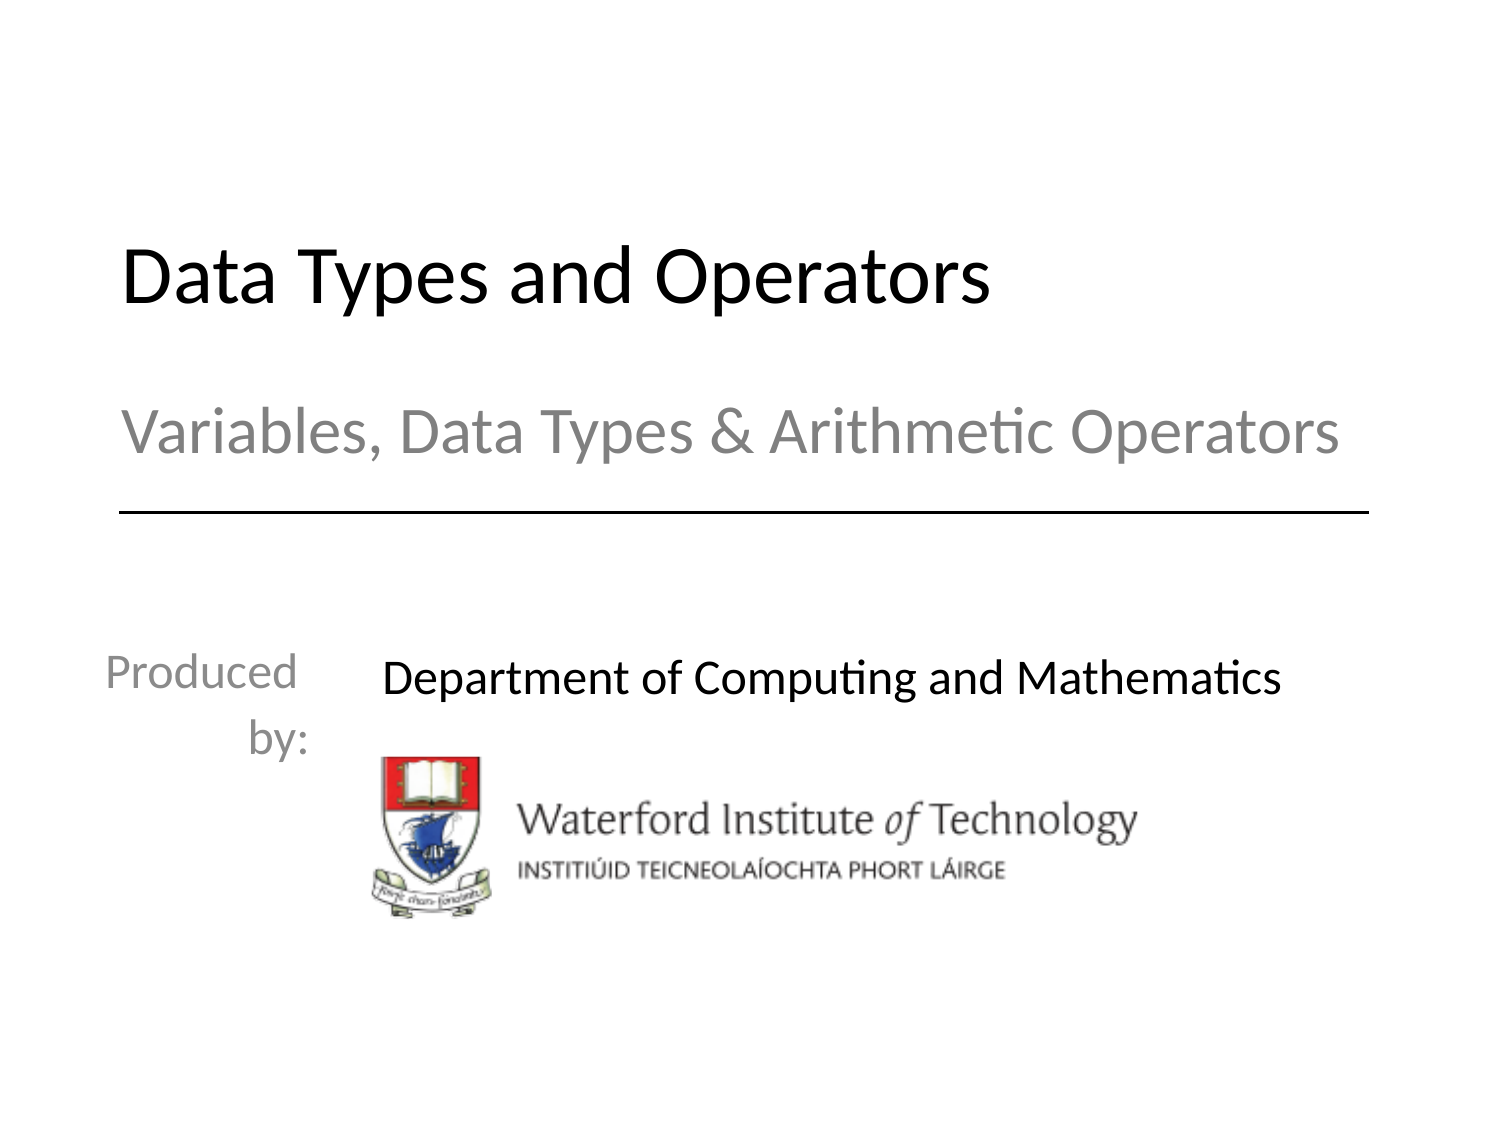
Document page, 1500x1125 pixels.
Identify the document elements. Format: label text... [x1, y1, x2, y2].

text_box Department of Computing and Mathematics [367, 636, 1313, 712]
subtitle Produced by: [18, 624, 325, 800]
title Data Types and Operators [106, 149, 1382, 349]
picture [362, 749, 1142, 926]
text_box Variables, Data Types & Arithmetic Operators [106, 349, 1382, 504]
